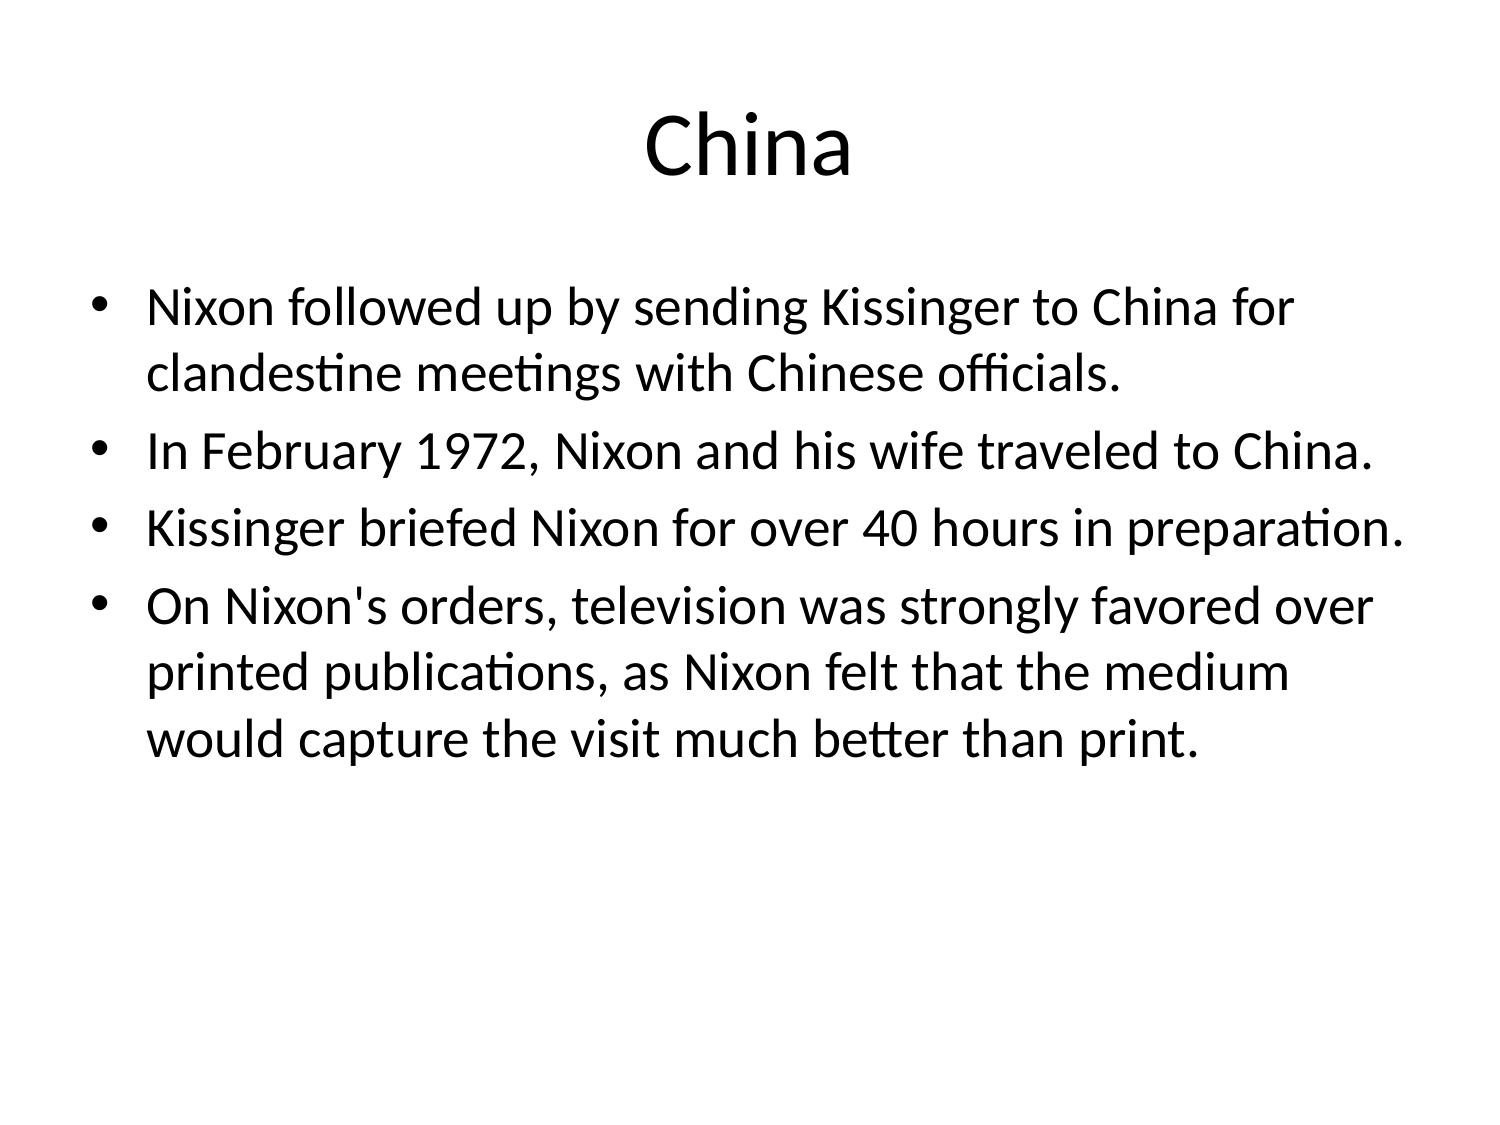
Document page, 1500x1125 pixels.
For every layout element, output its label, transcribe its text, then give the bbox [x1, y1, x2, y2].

list Nixon followed up by sending Kissinger to China for clandestine meetings with Chinese officials. In February 1972, Nixon and his wife traveled to China. Kissinger briefed Nixon for over 40 hours in preparation. On Nixon's orders, television was strongly favored over printed publications, as Nixon felt that the medium would capture the visit much better than print. [75, 262, 1425, 1005]
title China [75, 45, 1425, 233]
